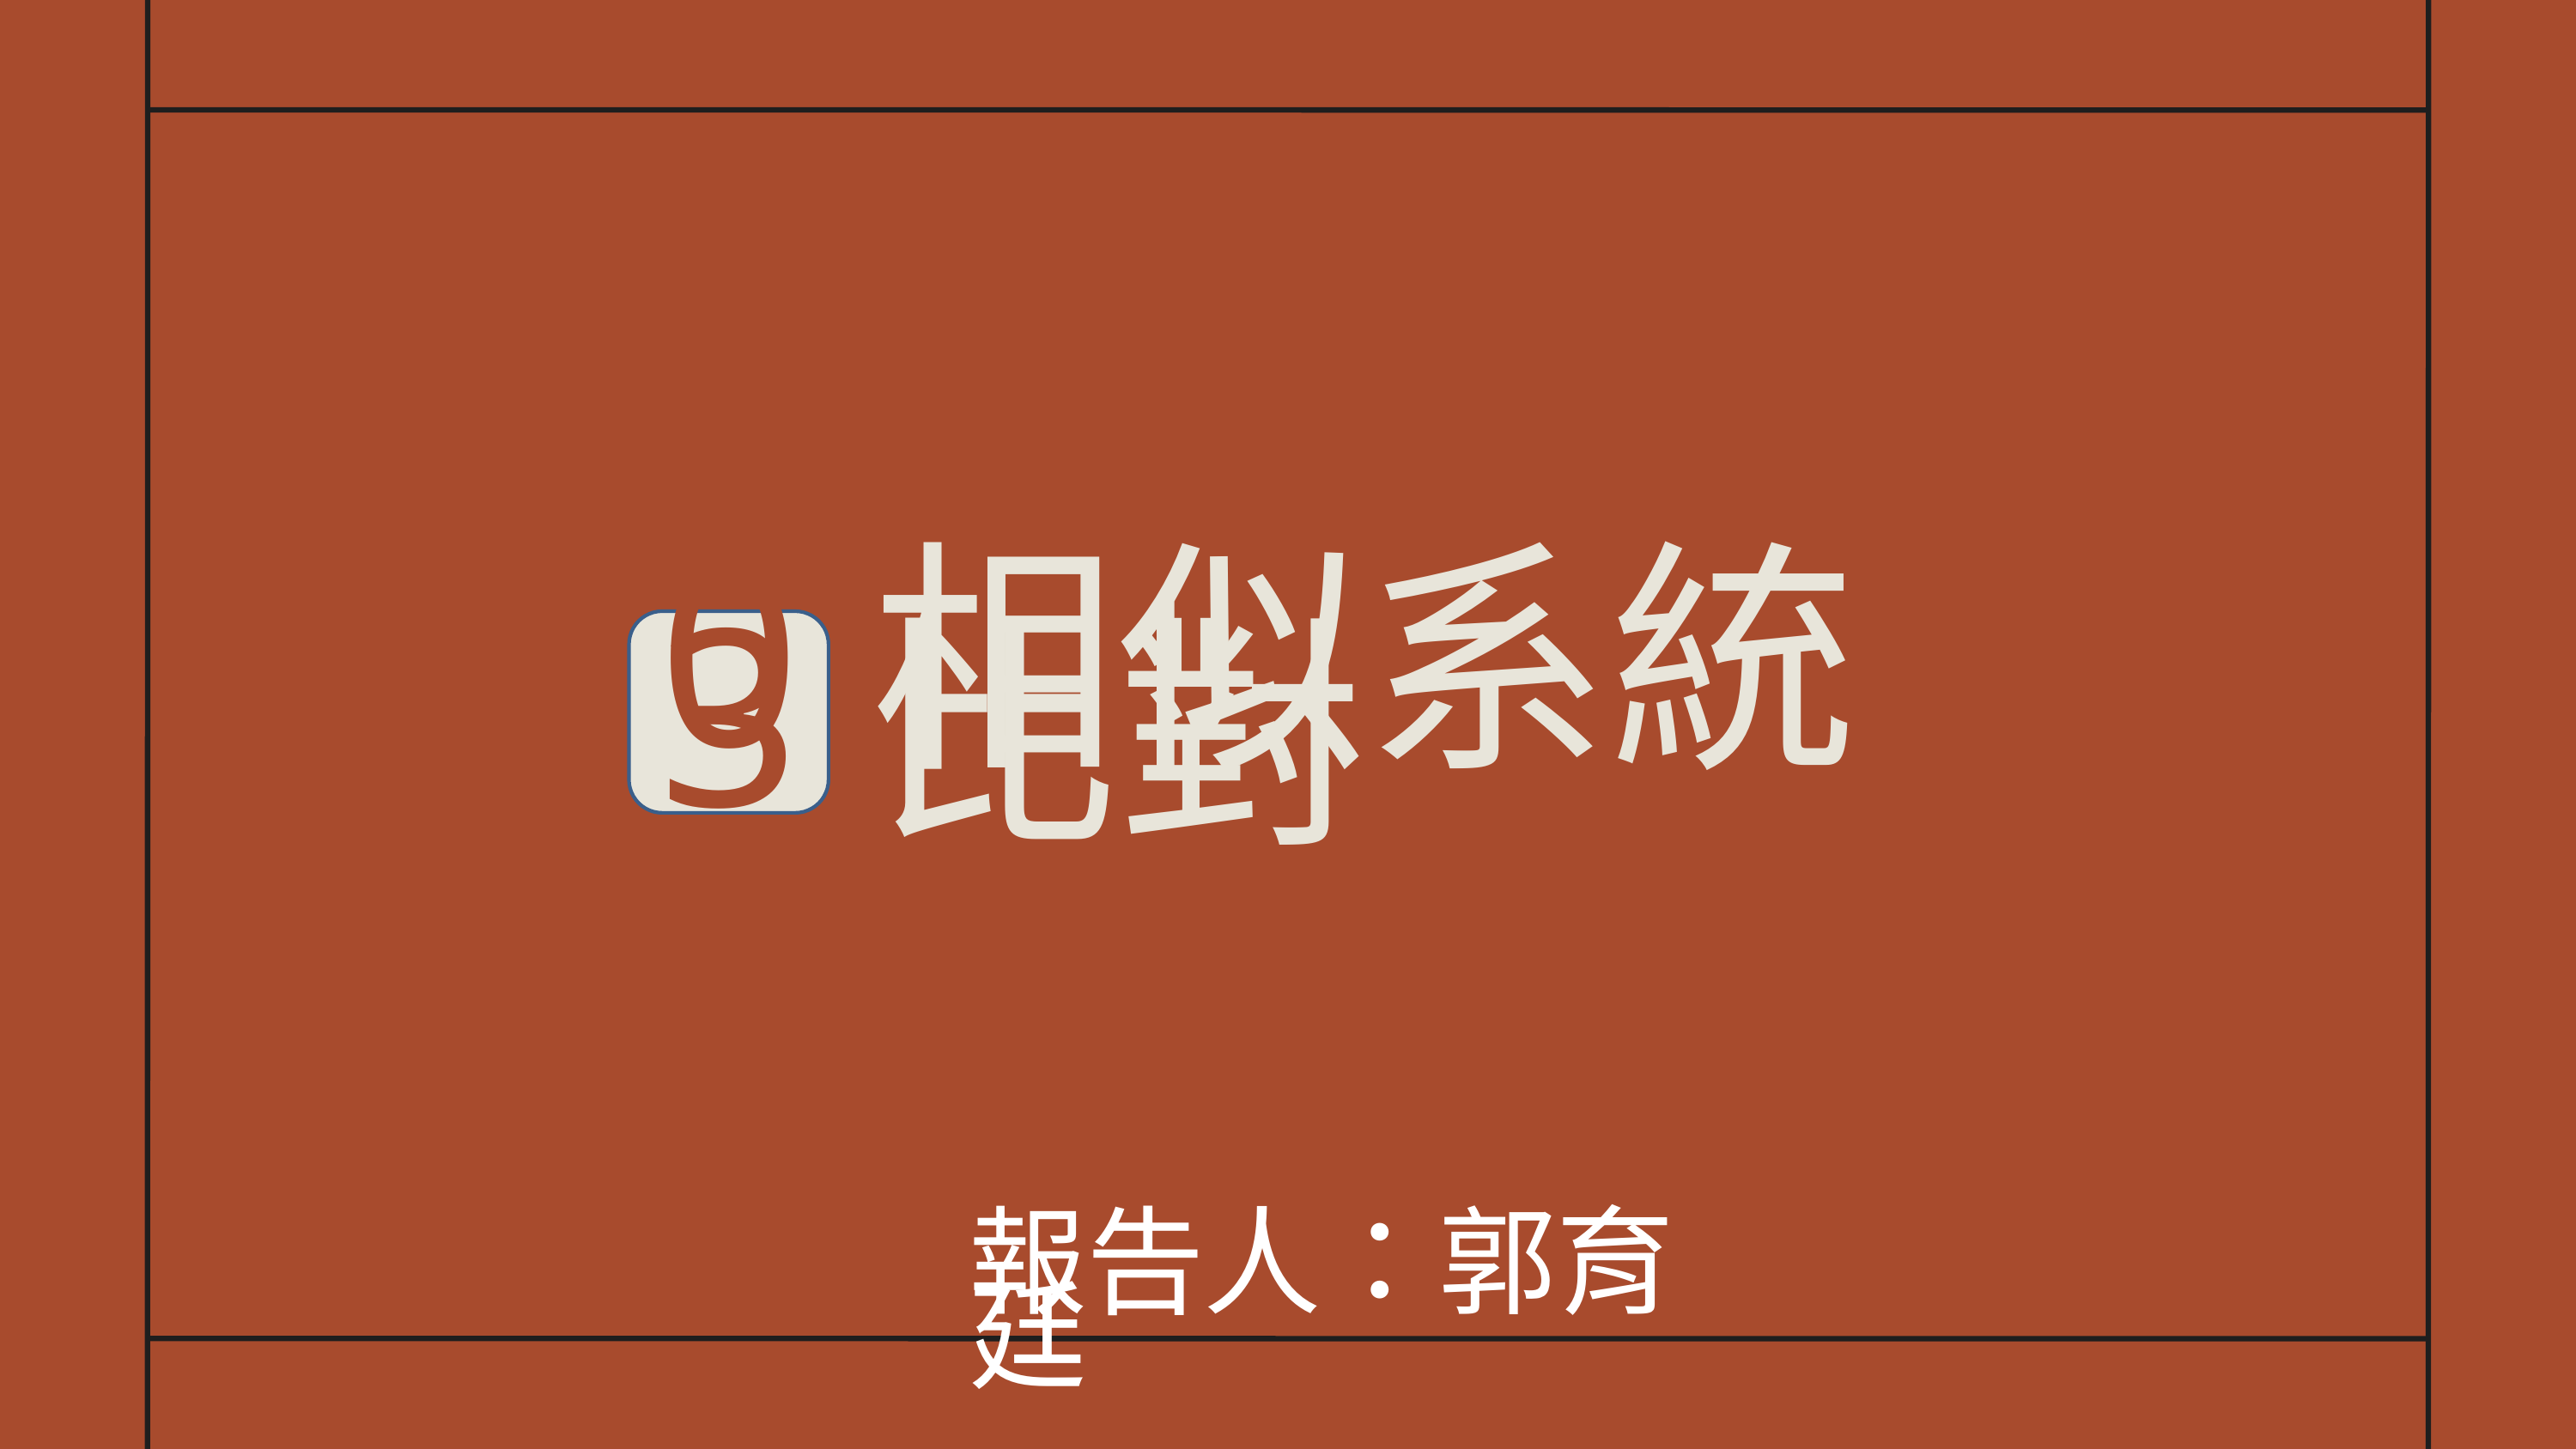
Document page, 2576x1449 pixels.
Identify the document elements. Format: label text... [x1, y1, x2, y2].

text_box 相似系統比對 [872, 724, 1986, 875]
text_box 03 [590, 530, 869, 1061]
text_box 報告人：郭育廷 [969, 1253, 1686, 1404]
